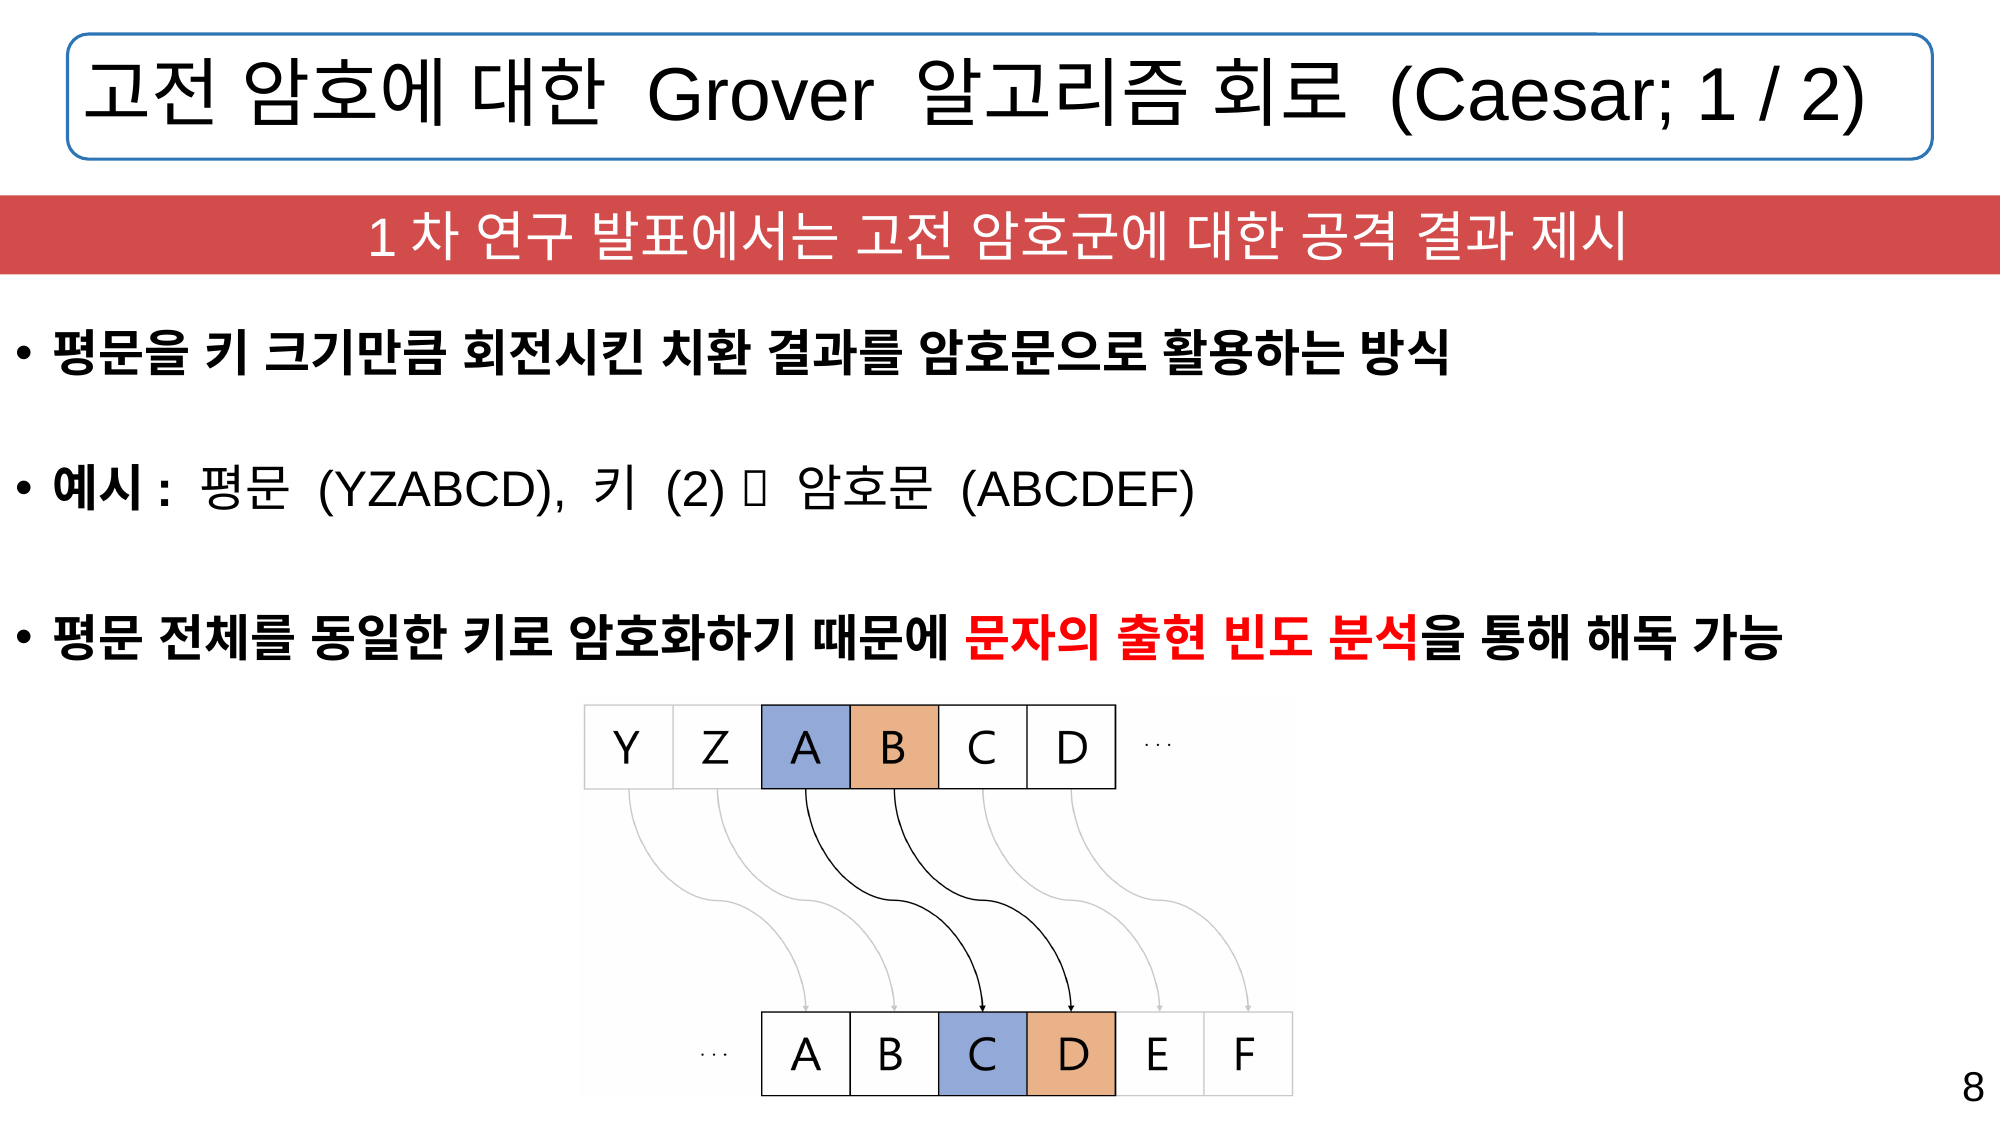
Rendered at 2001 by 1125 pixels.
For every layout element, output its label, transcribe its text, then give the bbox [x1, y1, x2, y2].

title 고전 암호에 대한 Grover 알고리즘 회로 (Caesar; 1 / 2) [67, 34, 1933, 160]
list 평문을 키 크기만큼 회전시킨 치환 결과를 암호문으로 활용하는 방식 예시: 평문 (YZABCD), 키 (2)  암호문 (ABCDEF) 평문 전체를 동일한 키로 암호화하기 때문에 문자의 출현 빈도 분석을 통해 해독 가능 [0, 320, 2000, 1109]
picture [579, 698, 1296, 1097]
text_box 1차 연구 발표에서는 고전 암호군에 대한 공격 결과 제시 [0, 194, 2000, 276]
